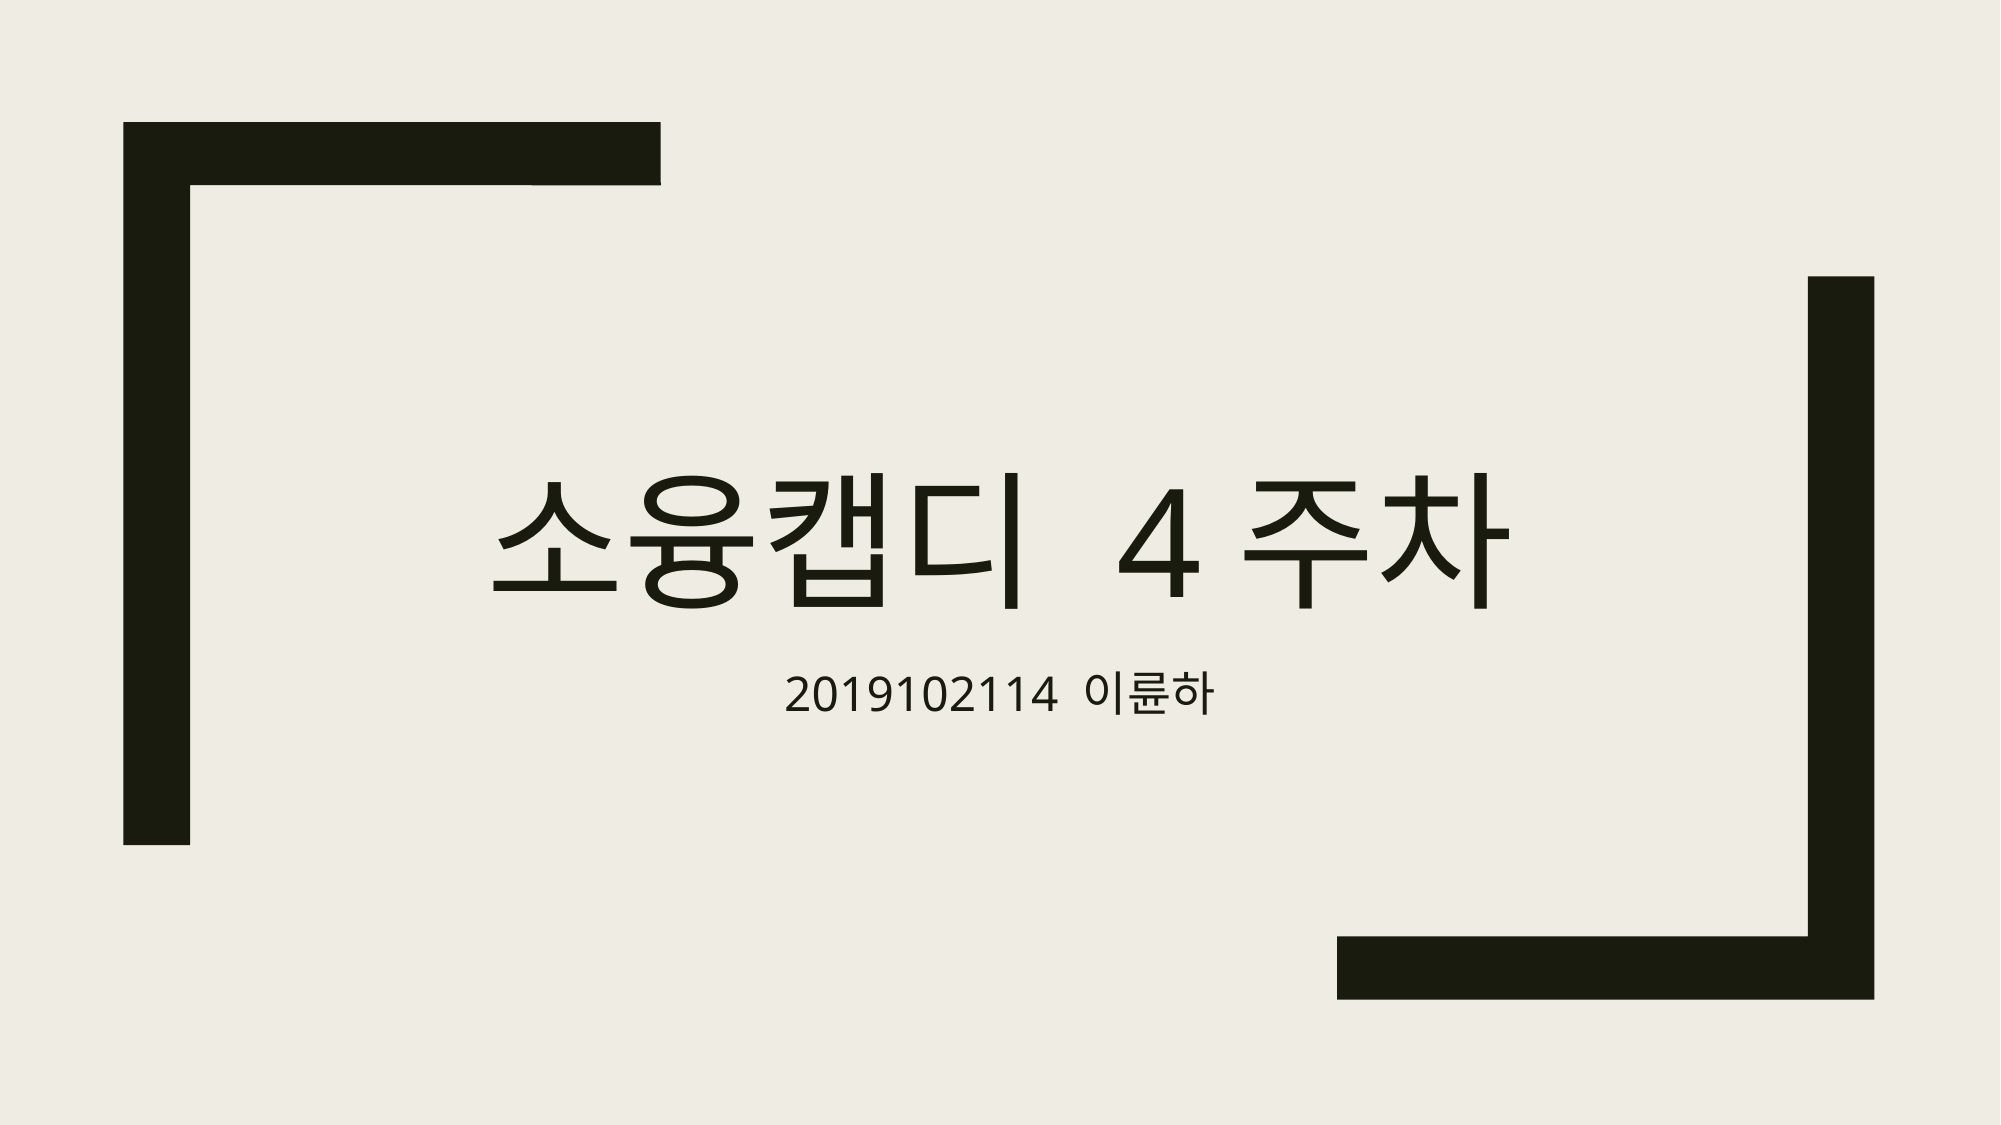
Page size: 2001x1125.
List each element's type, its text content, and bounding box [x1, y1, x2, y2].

title 소융캡디 4주차 [314, 293, 1686, 638]
subtitle 2019102114 이륜하 [439, 649, 1561, 828]
